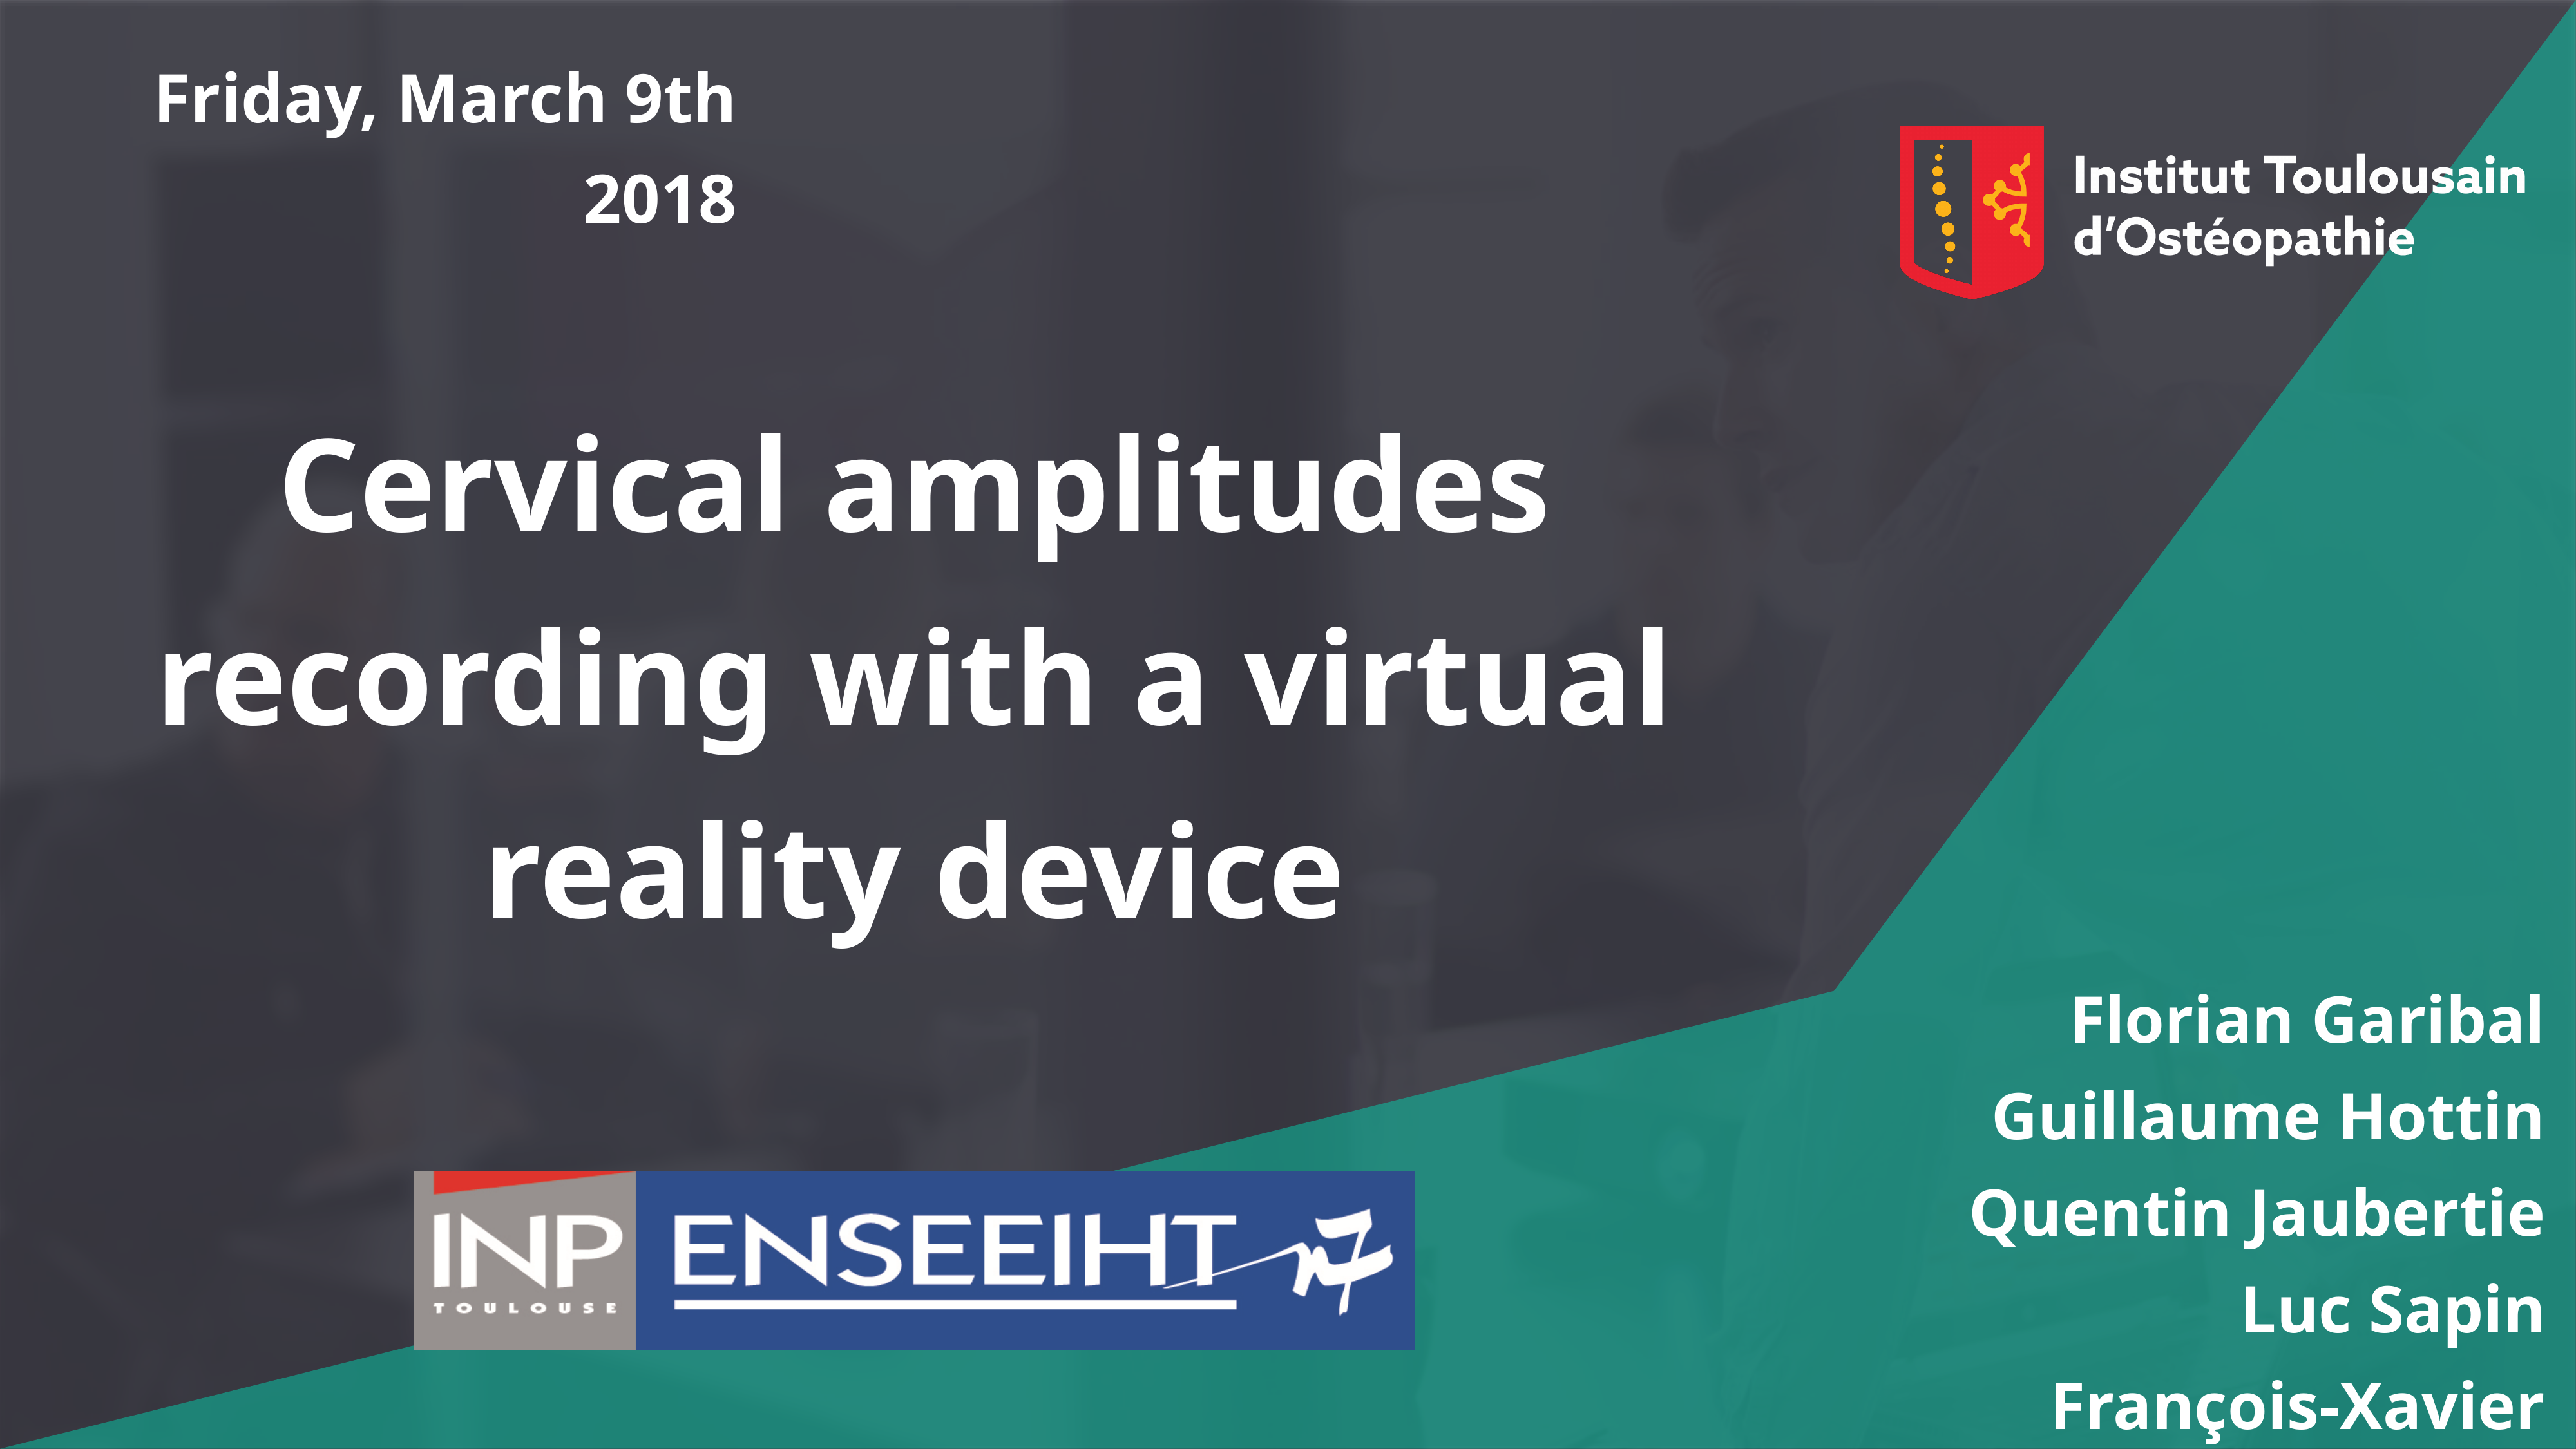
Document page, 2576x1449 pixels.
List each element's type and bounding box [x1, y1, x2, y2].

text_box [1899, 90, 2540, 305]
picture [0, 0, 2576, 1449]
